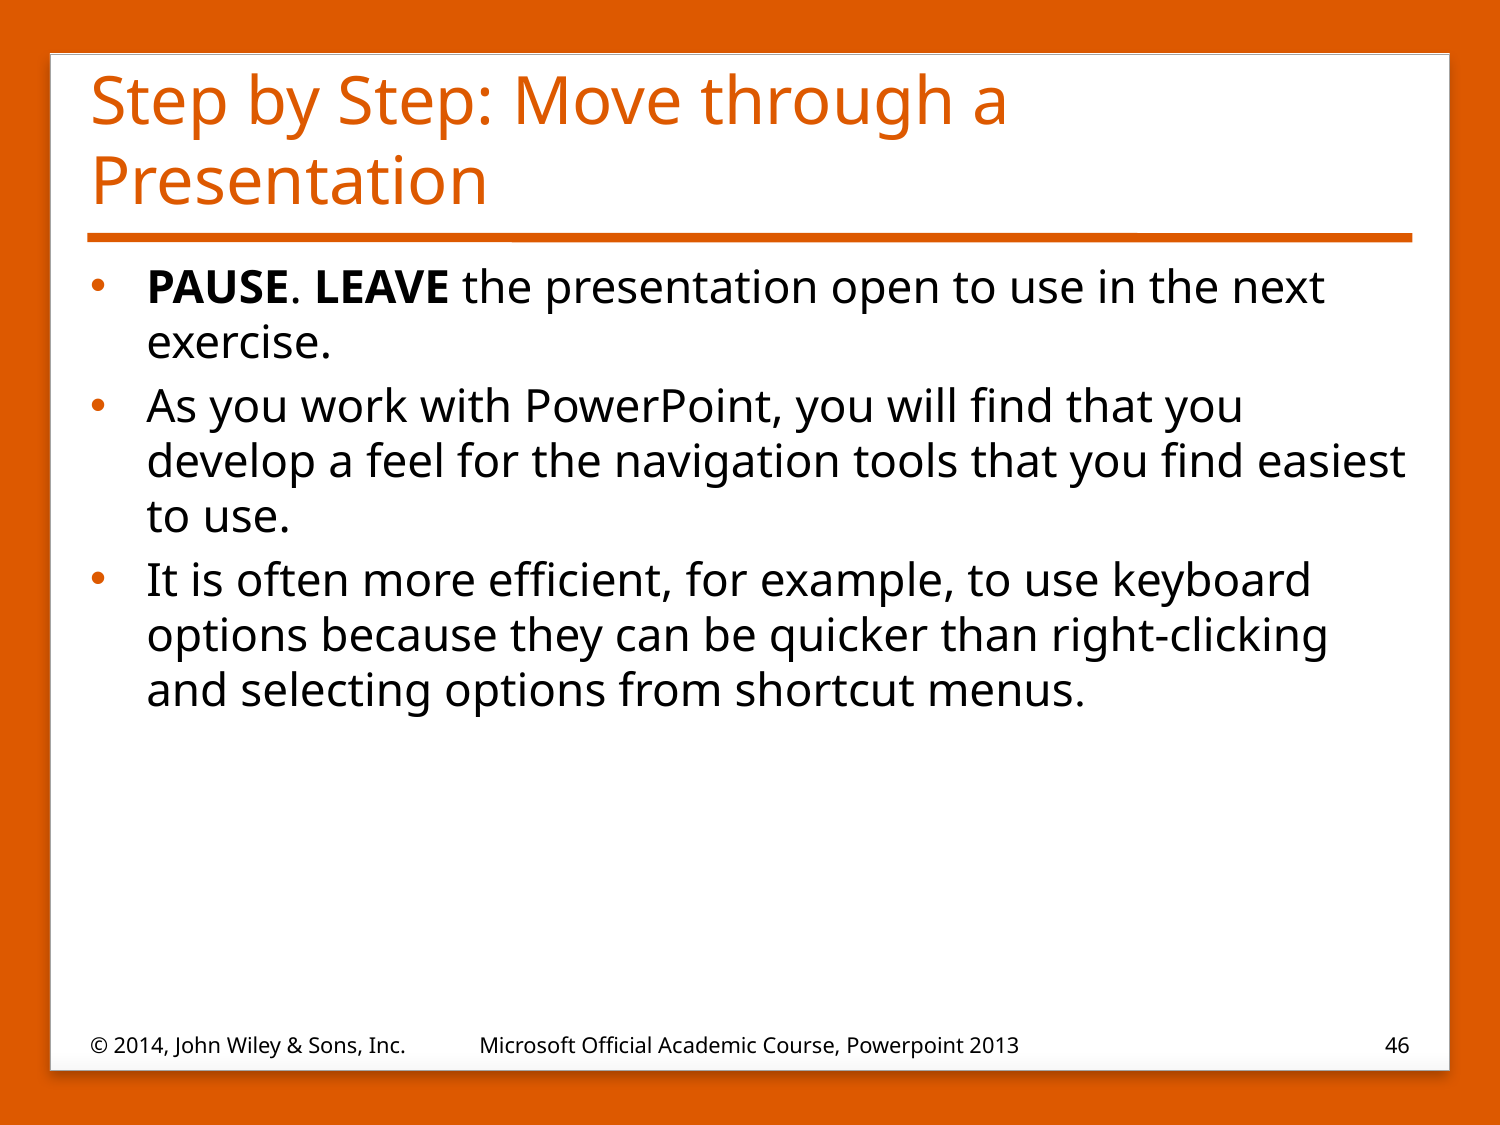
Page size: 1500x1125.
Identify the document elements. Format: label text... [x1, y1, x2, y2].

list PAUSE. LEAVE the presentation open to use in the next exercise. As you work with PowerPoint, you will find that you develop a feel for the navigation tools that you find easiest to use. It is often more efficient, for example, to use keyboard options because they can be quicker than right-clicking and selecting options from shortcut menus. [75, 249, 1425, 1063]
slide_number 46 [1074, 1024, 1426, 1103]
slide_number © 2014, John Wiley & Sons, Inc. [74, 1024, 426, 1103]
footer Microsoft Official Academic Course, Powerpoint 2013 [449, 1024, 1051, 1103]
title Step by Step: Move through a Presentation [74, 74, 1426, 226]
